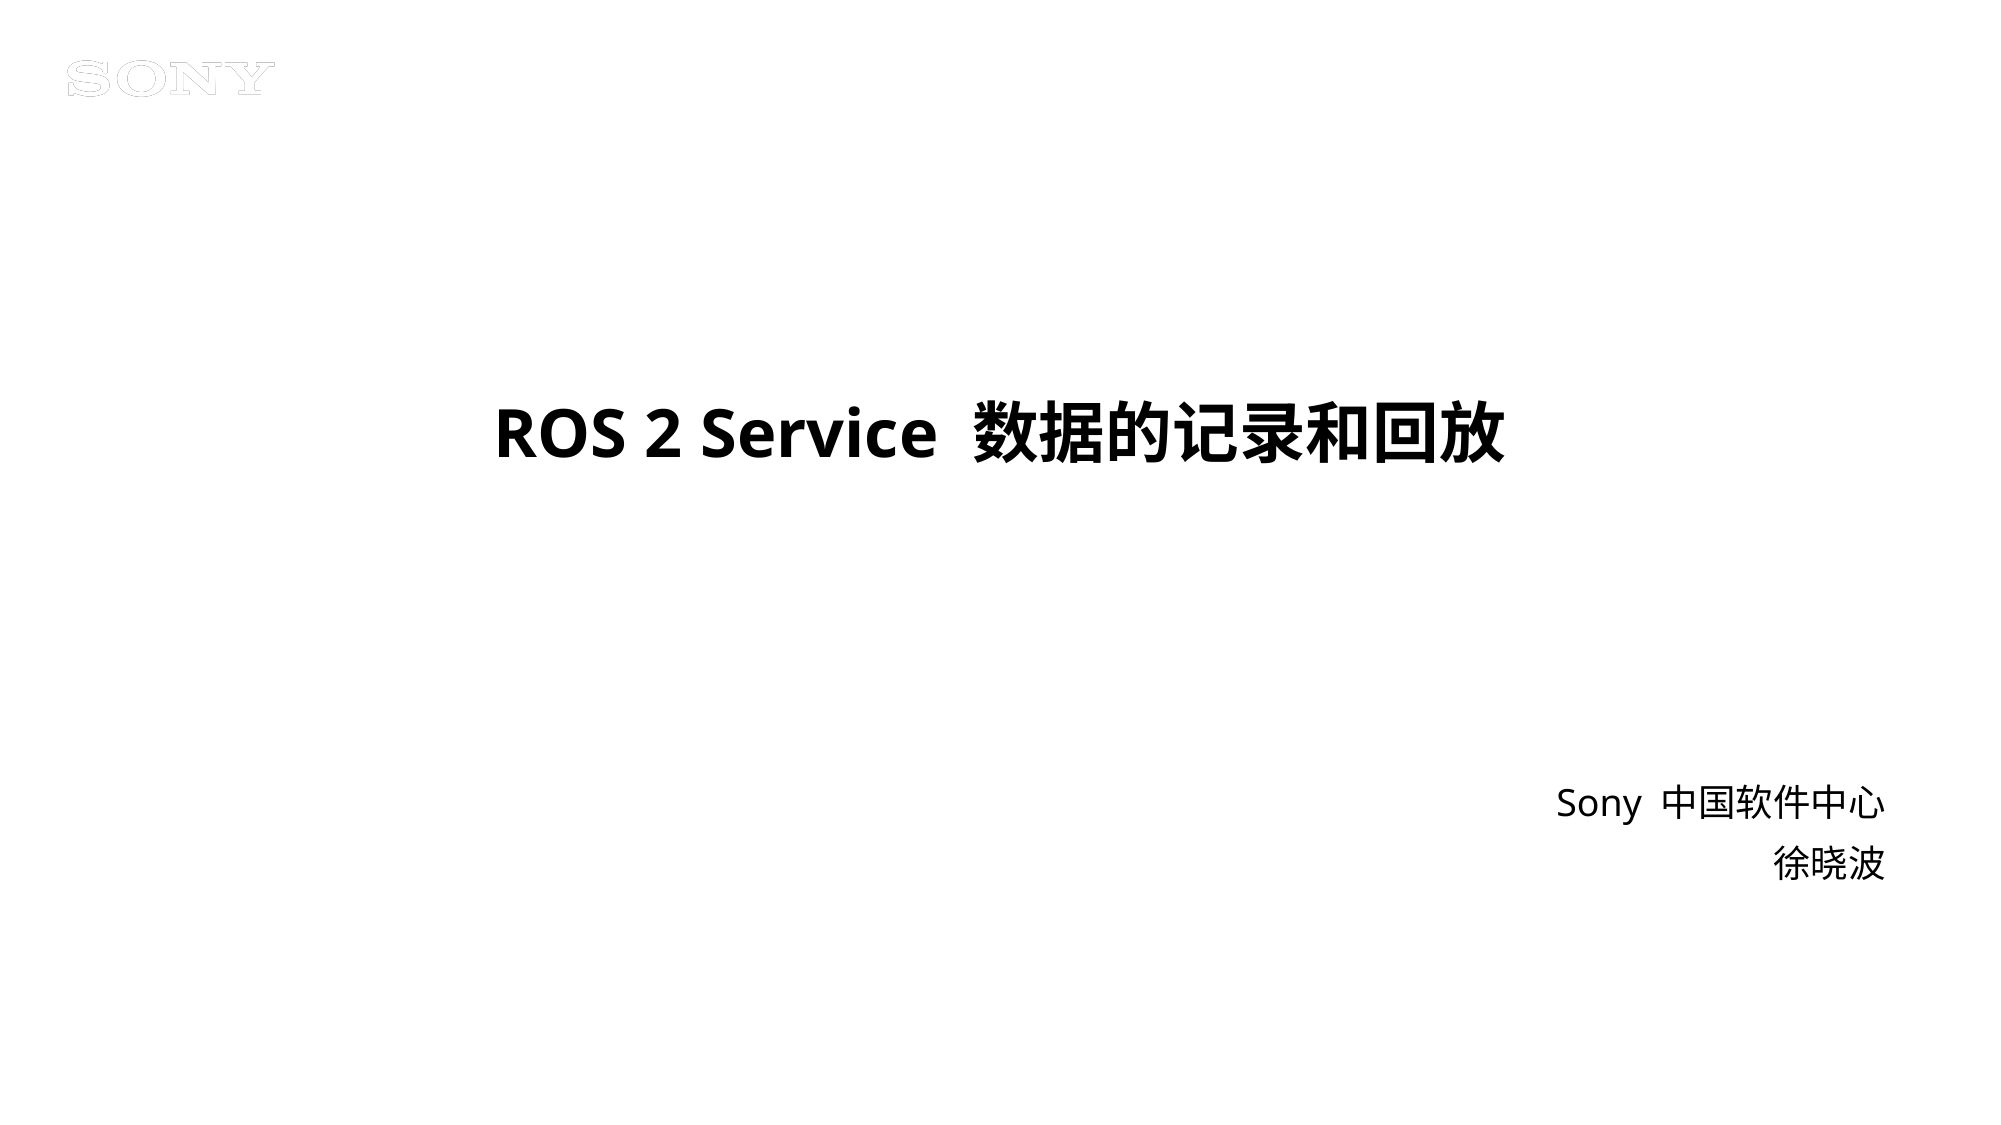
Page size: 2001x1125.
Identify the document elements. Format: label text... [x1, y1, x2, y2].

picture [36, 30, 307, 127]
list Sony 中国软件中心 [114, 783, 1886, 825]
list 徐晓波 [114, 844, 1886, 886]
title ROS 2 Service 数据的记录和回放 [114, 385, 1886, 480]
